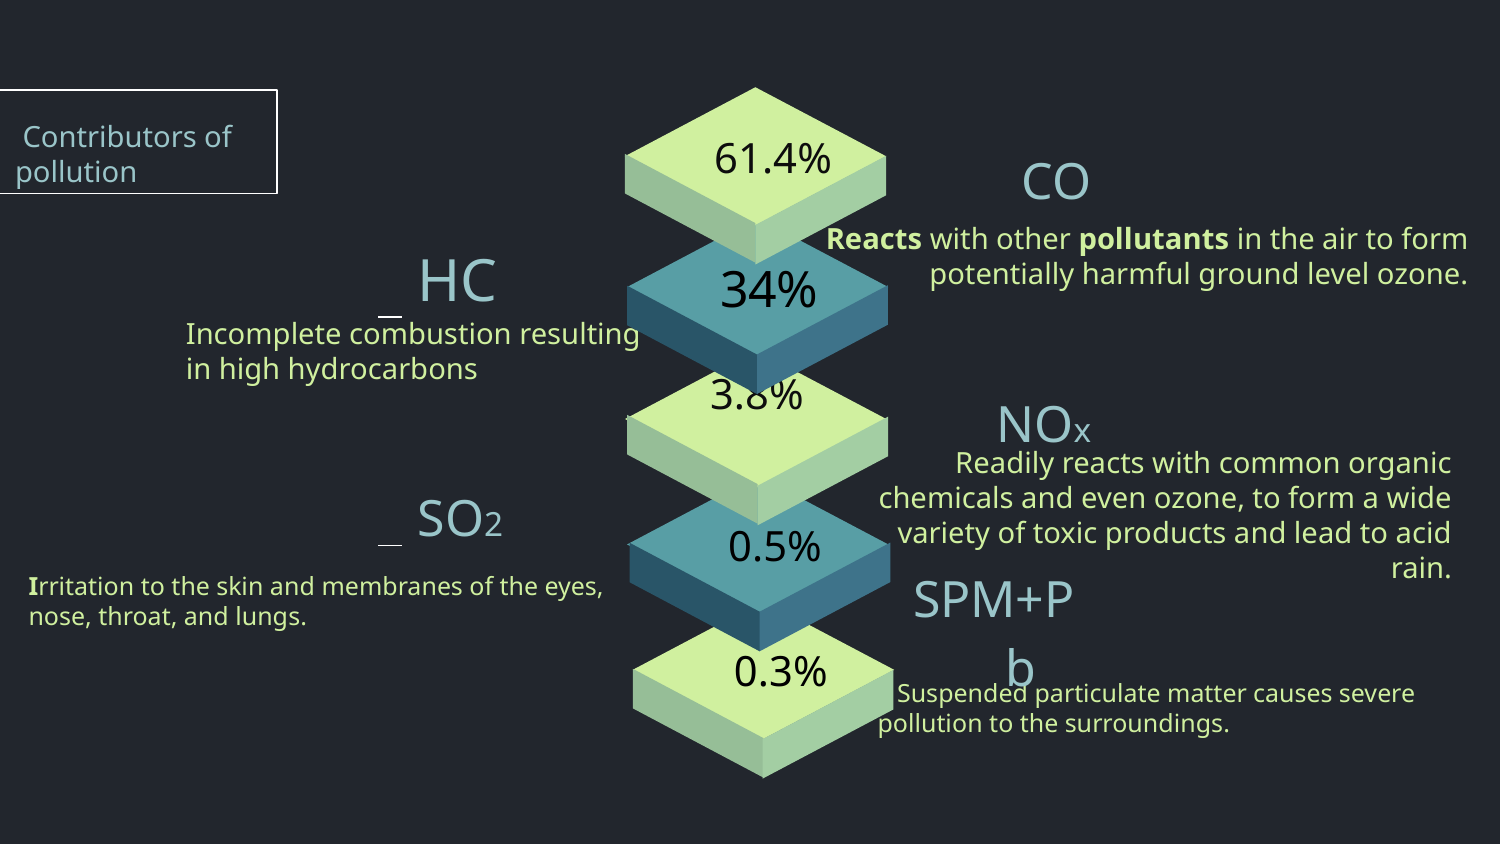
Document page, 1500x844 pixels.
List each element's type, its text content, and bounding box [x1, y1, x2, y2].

text_box SO2 [402, 477, 583, 548]
subtitle Irritation to the skin and membranes of the eyes, nose, throat, and lungs. [13, 555, 619, 708]
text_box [624, 86, 895, 779]
subtitle Incomplete combustion resulting in high hydrocarbons [170, 300, 619, 461]
subtitle Reacts with other pollutants in the air to form potentially harmful ground level ozone. [899, 205, 1484, 338]
subtitle Readily reacts with common organic chemicals and even ozone, to form a wide variety of toxic products and lead to acid rain. [899, 429, 1467, 552]
text_box CO [926, 153, 1107, 197]
text_box NOx [926, 401, 1107, 443]
title Contributors of pollution [0, 75, 338, 231]
subtitle Suspended particulate matter causes severe pollution to the surroundings. [862, 663, 1500, 802]
text_box SPM+Pb [899, 589, 1090, 665]
text_box HC [402, 230, 583, 316]
